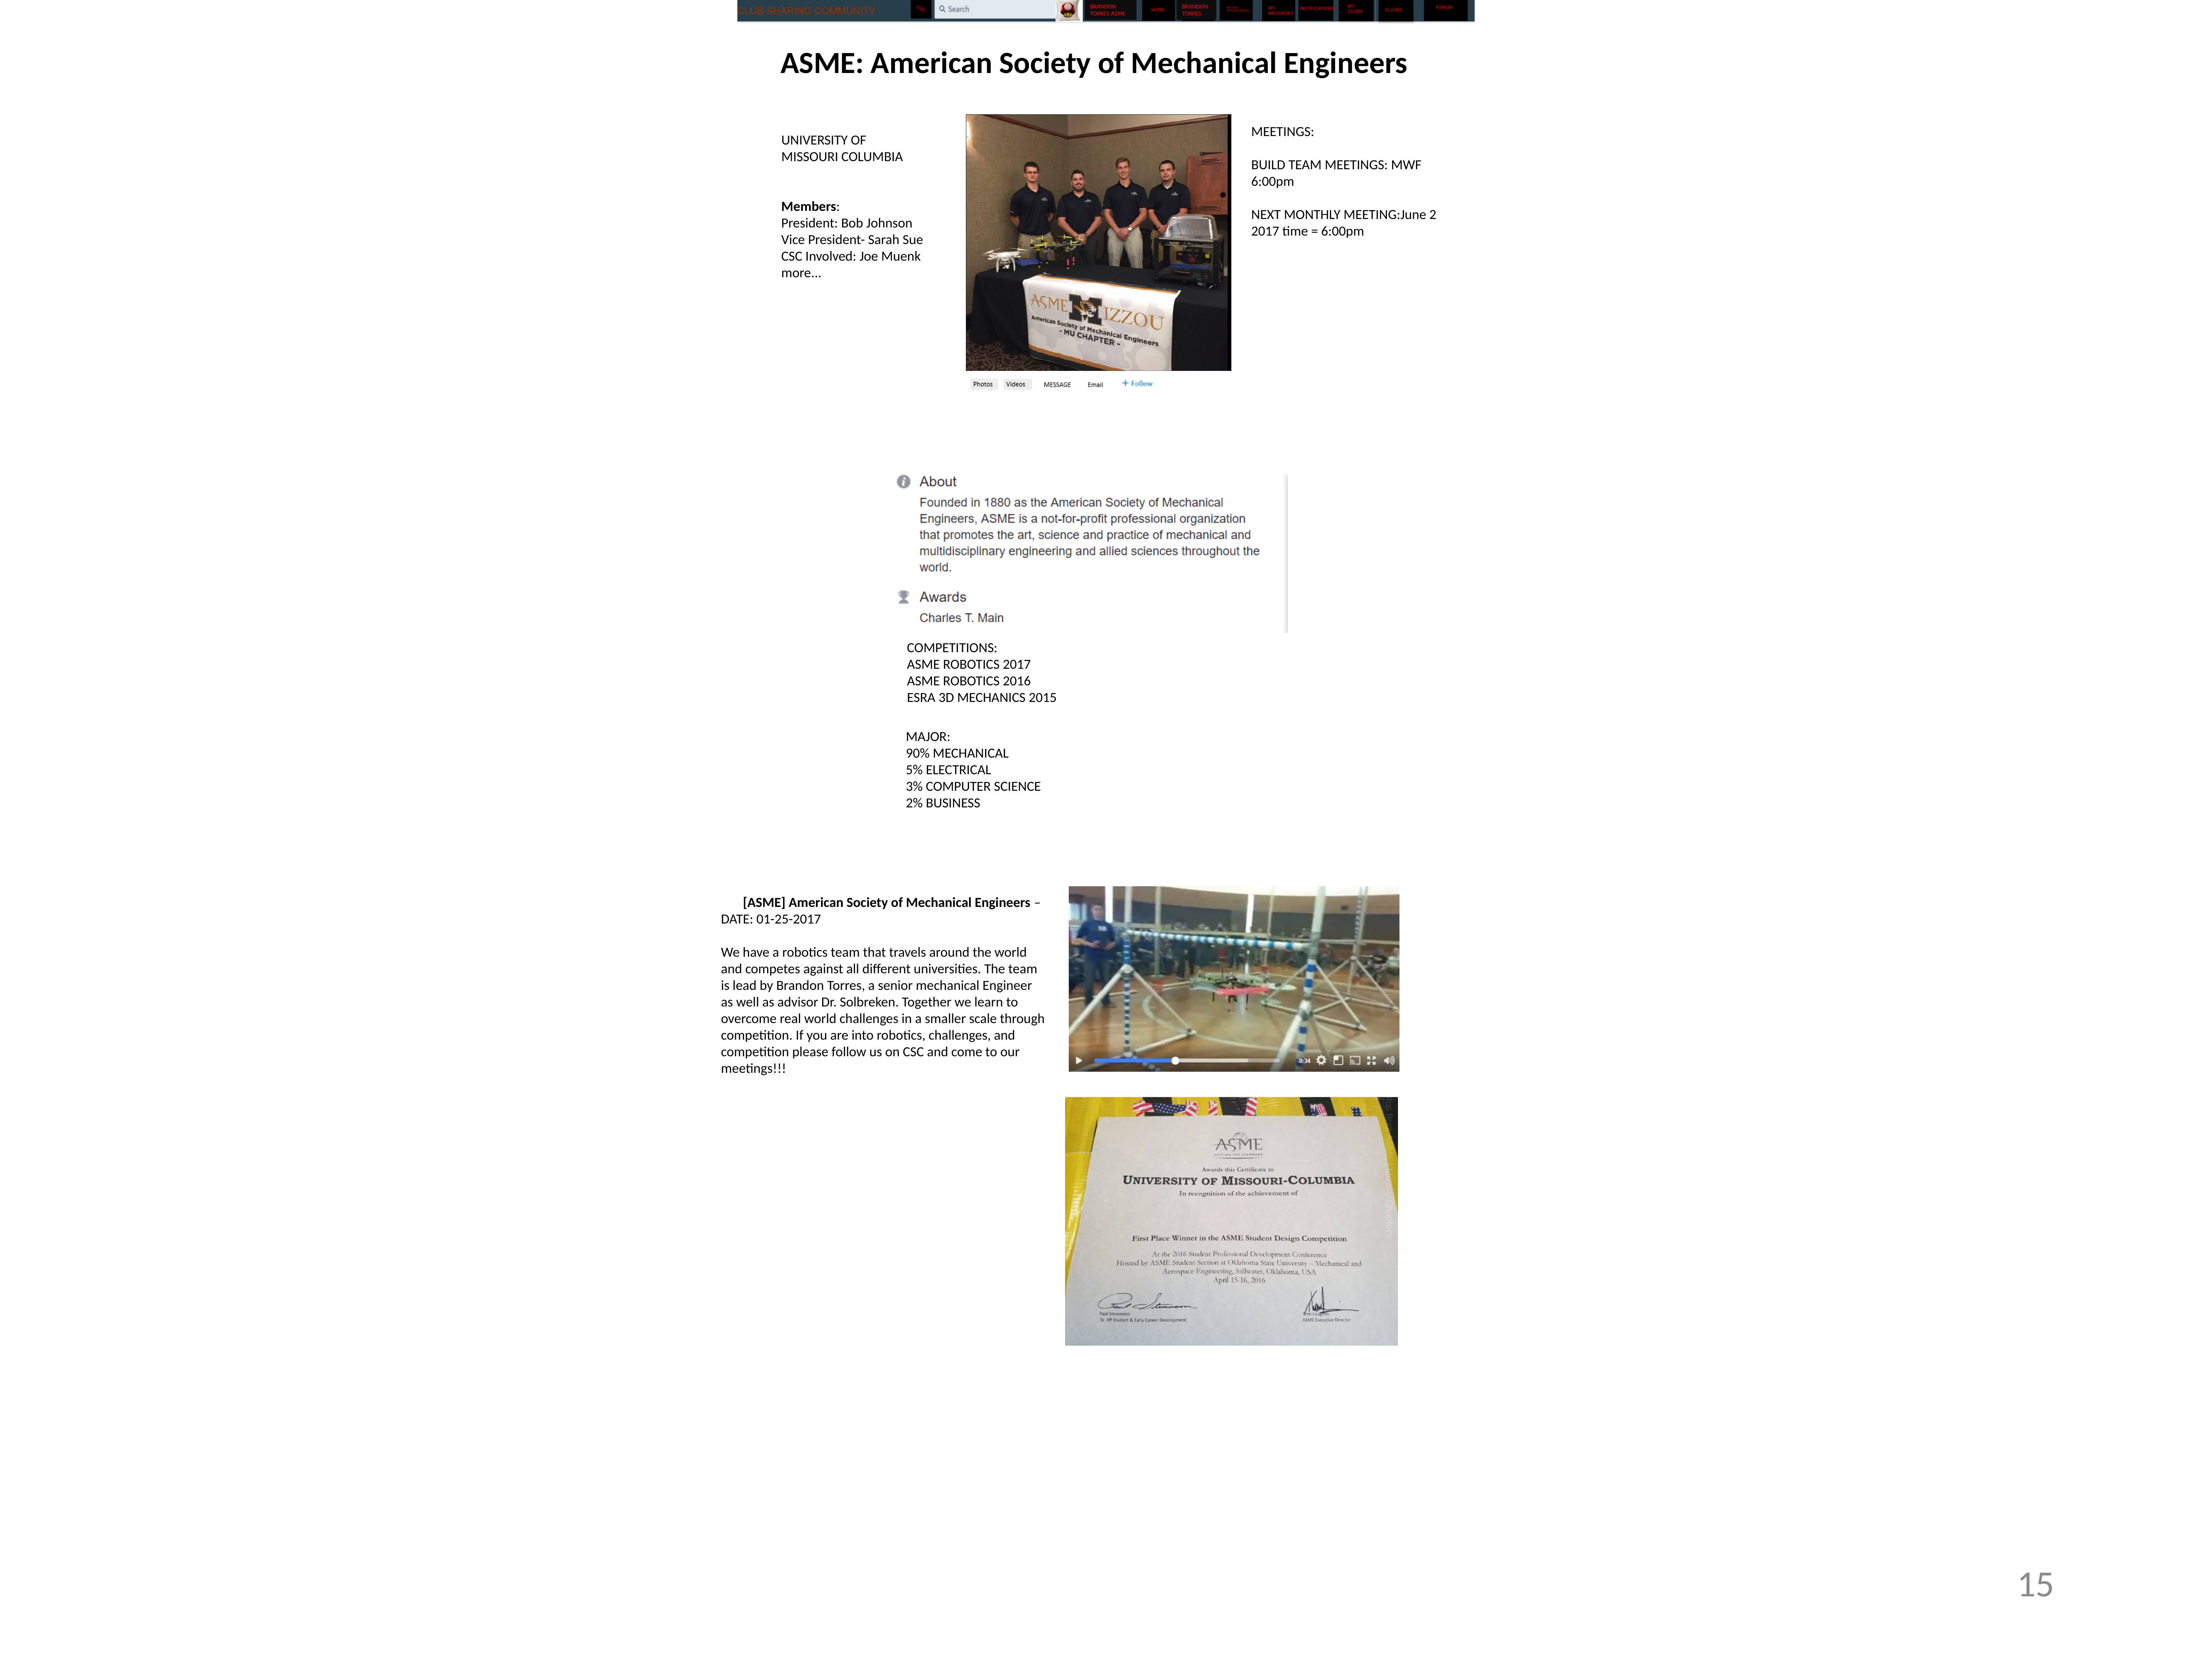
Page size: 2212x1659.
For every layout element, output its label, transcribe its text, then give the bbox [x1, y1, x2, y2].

picture [1065, 886, 1399, 1388]
text_box UNIVERSITY OF MISSOURI COLUMBIA [776, 128, 910, 167]
text_box COMPETITIONS: ASME ROBOTICS 2017 ASME ROBOTICS 2016 ESRA 3D MECHANICS 2015 [901, 636, 1178, 708]
picture [966, 378, 1163, 393]
text_box Members: President: Bob Johnson Vice President- Sarah Sue CSC Involved: Joe Muenk more... [776, 194, 966, 283]
text_box MEETINGS: BUILD TEAM MEETINGS: MWF 6:00pm NEXT MONTHLY MEETING:June 2 2017 time = 6:00pm [1246, 119, 1447, 241]
picture [737, 0, 1475, 24]
picture [966, 114, 1231, 371]
text_box MAJOR: 90% MECHANICAL 5% ELECTRICAL 3% COMPUTER SCIENCE 2% BUSINESS [900, 725, 1177, 813]
text_box [ASME] American Society of Mechanical Engineers – DATE: 01-25-2017 We have a robotics team that travels around the world and competes against all different universities. The team is lead by Brandon Torres, a senior mechanical Engineer as well as advisor Dr. Solbreken. Together we learn to overcome real world challenges in a smaller scale through competition. If you are into robotics, challenges, and competition please follow us on CSC and come to our meetings!!! [715, 890, 1052, 1278]
text_box ASME: American Society of Mechanical Engineers [761, 40, 1427, 82]
picture [879, 465, 1288, 633]
slide_number 15 [1562, 1537, 2060, 1626]
